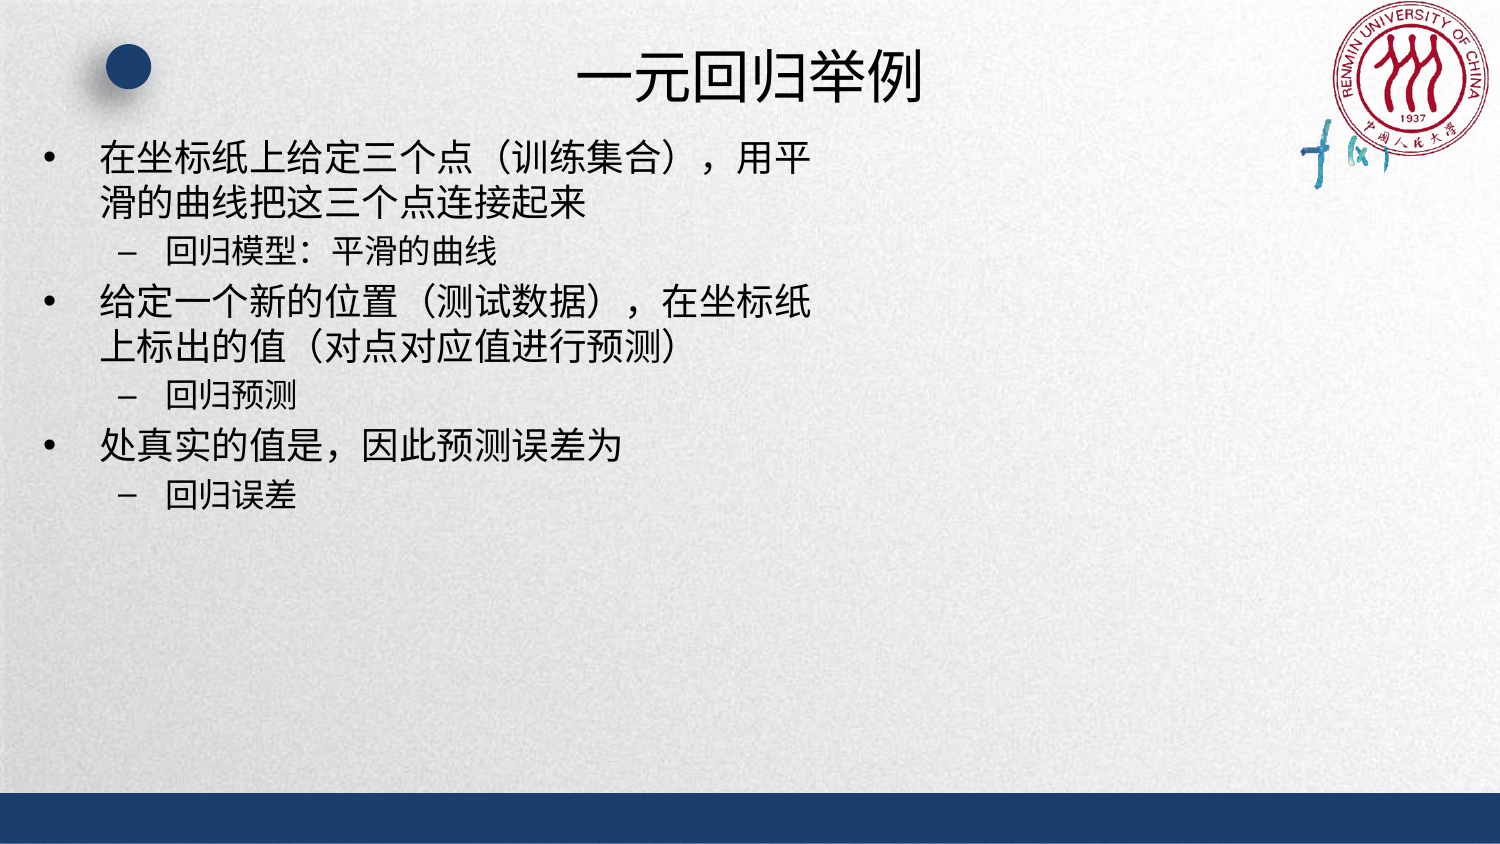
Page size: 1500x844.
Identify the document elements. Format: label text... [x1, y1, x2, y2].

picture [0, 0, 1500, 793]
title 一元回归举例 [75, 33, 1425, 116]
